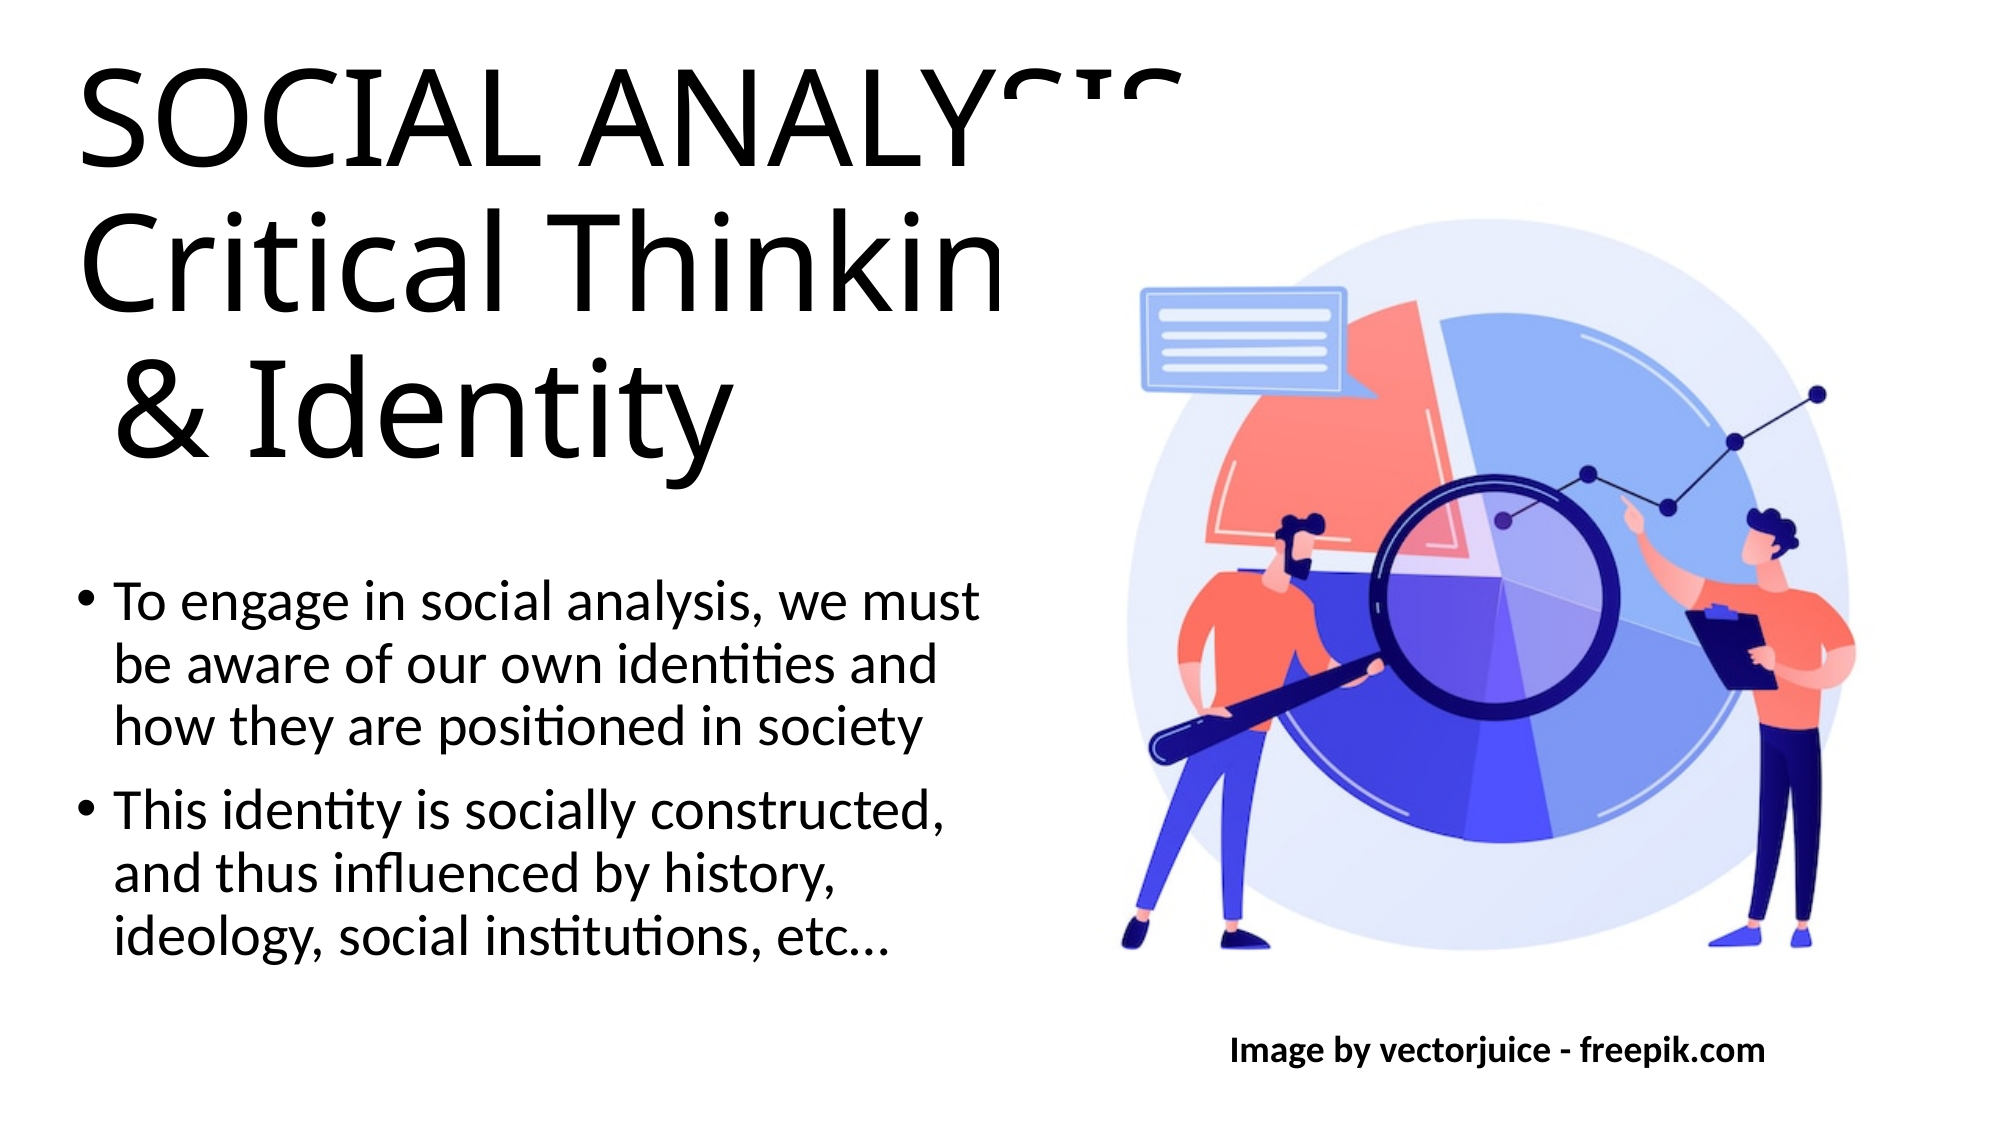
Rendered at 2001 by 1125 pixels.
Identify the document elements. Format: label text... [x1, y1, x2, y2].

list To engage in social analysis, we must be aware of our own identities and how they are positioned in society This identity is socially constructed, and thus influenced by history, ideology, social institutions, etc… [60, 562, 1000, 1086]
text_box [998, 99, 1999, 1079]
title SOCIAL ANALYSIS Critical Thinking & Identity [61, 39, 1940, 497]
